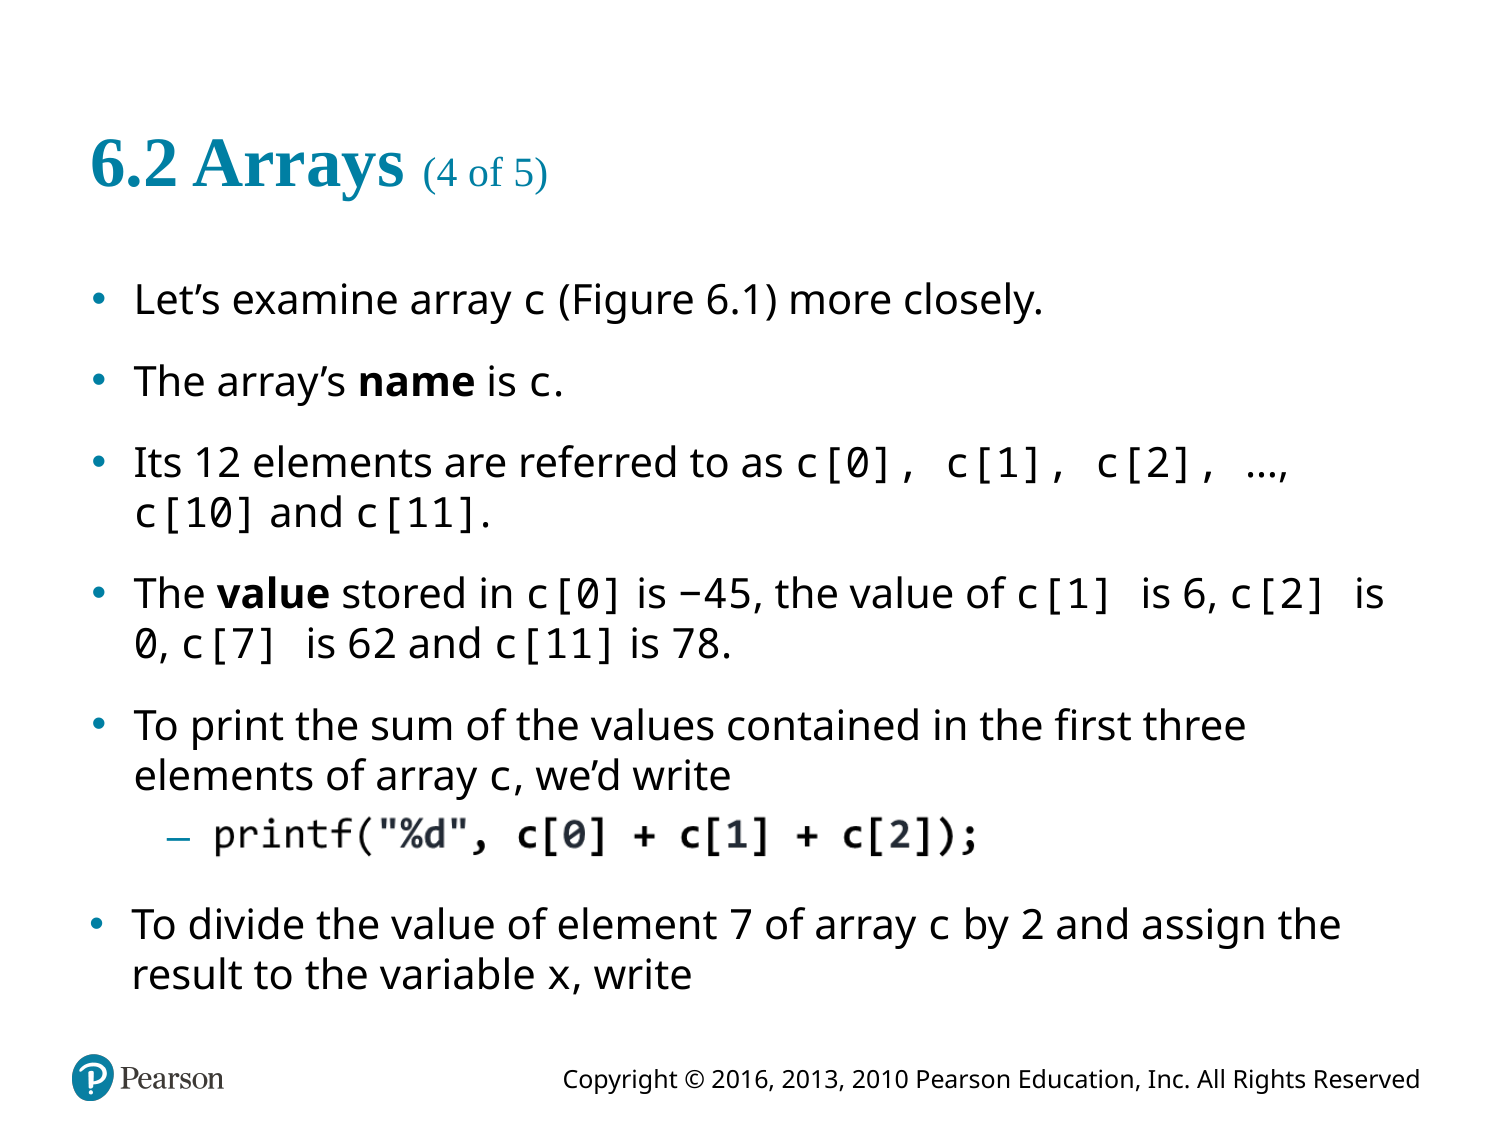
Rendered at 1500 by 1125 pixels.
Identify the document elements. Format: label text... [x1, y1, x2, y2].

picture [98, 1054, 224, 1101]
picture [80, 1063, 106, 1088]
picture [72, 1054, 88, 1070]
list Let’s examine array c (Figure 6.1) more closely. The array’s name is c. Its 12 elements are referred to as c[0], c[1], c[2], …, c[10] and c[11]. The value stored in c[0] is −45, the value of c[1] is 6, c[2] is 0, c[7] is 62 and c[11] is 78. To print the sum of the values contained in the first three elements of array c, we’d write [76, 258, 1427, 798]
picture [72, 1087, 83, 1101]
list To divide the value of element 7 of array c by 2 and assign the result to the variable x, write [74, 882, 1425, 1012]
title 6.2 Arrays (4 of 5) [75, 0, 1425, 216]
picture [211, 799, 1006, 884]
